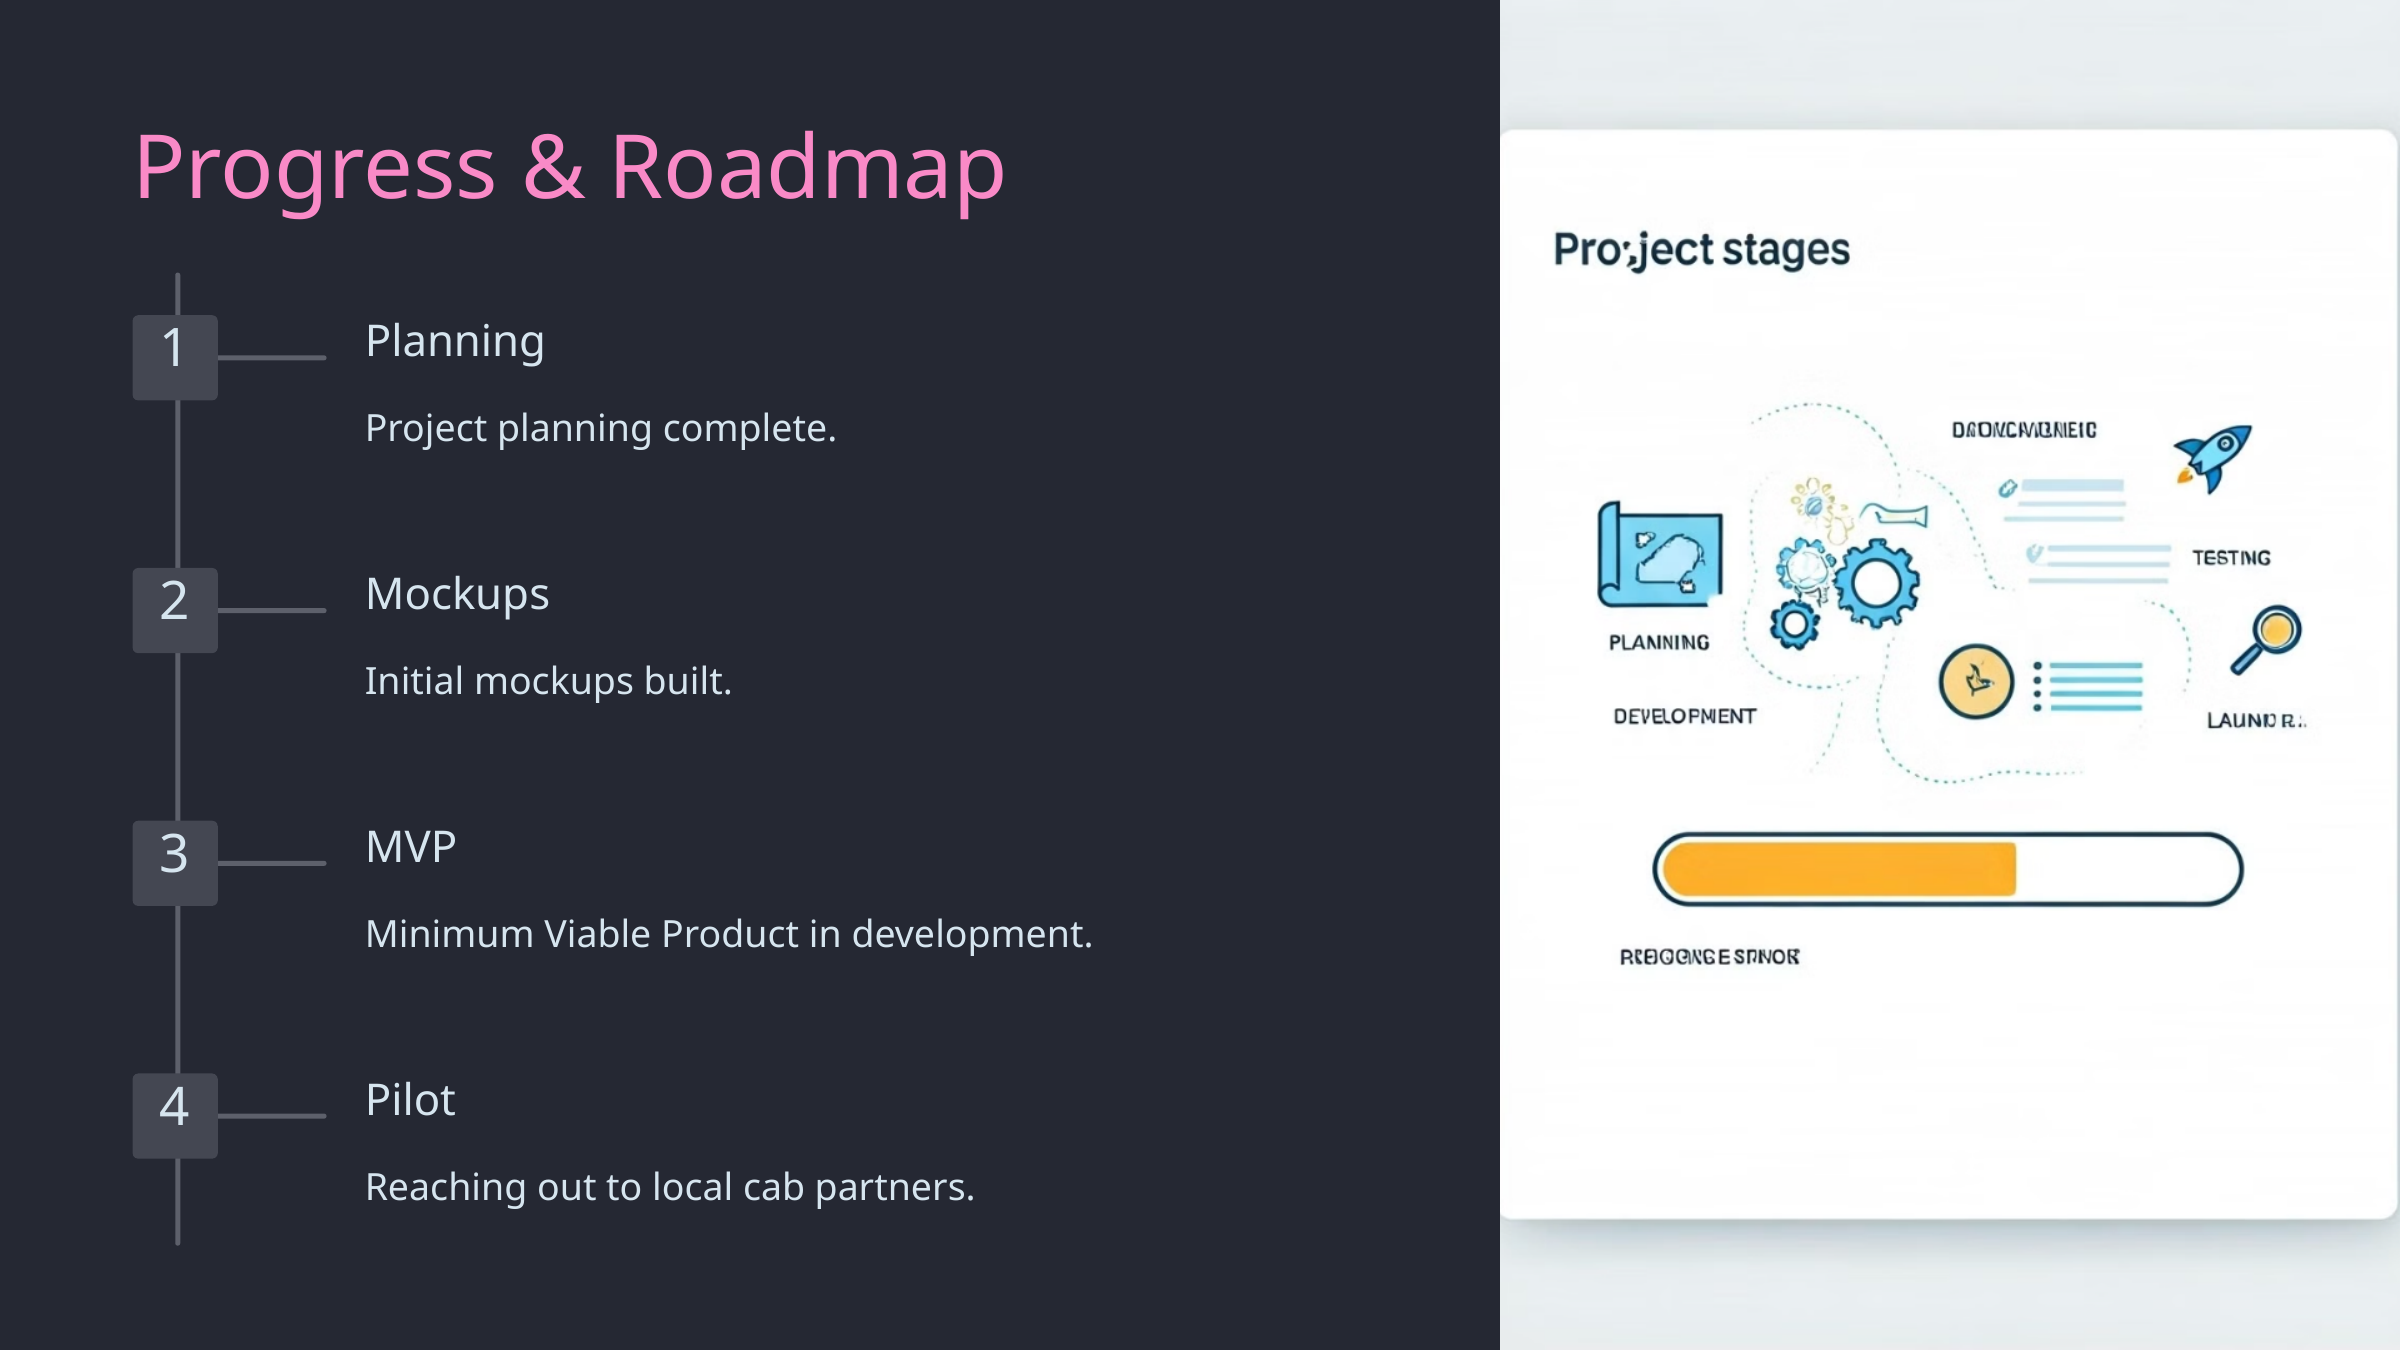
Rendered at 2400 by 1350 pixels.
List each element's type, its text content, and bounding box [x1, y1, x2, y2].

text_box [218, 1113, 327, 1119]
text_box [132, 315, 218, 401]
text_box 2 [148, 577, 202, 644]
text_box Reaching out to local cab partners. [364, 1147, 1368, 1208]
text_box [175, 401, 181, 567]
text_box [218, 608, 327, 614]
picture [1499, 0, 2400, 1350]
text_box [132, 1073, 218, 1159]
text_box Initial mockups built. [364, 641, 1368, 703]
text_box [175, 272, 181, 315]
text_box [132, 820, 218, 906]
text_box [218, 355, 327, 361]
text_box [175, 1159, 181, 1246]
text_box Progress & Roadmap [132, 104, 1025, 216]
text_box Minimum Viable Product in development. [364, 894, 1368, 956]
text_box Pilot [364, 1068, 811, 1125]
text_box [218, 860, 327, 866]
text_box [175, 654, 181, 820]
text_box 1 [148, 324, 202, 392]
text_box 3 [148, 829, 202, 897]
text_box [175, 906, 181, 1073]
text_box MVP [364, 815, 811, 872]
text_box Mockups [364, 563, 811, 619]
text_box [132, 567, 218, 654]
text_box Planning [364, 310, 811, 367]
text_box 4 [148, 1082, 202, 1150]
text_box Project planning complete. [364, 388, 1368, 450]
